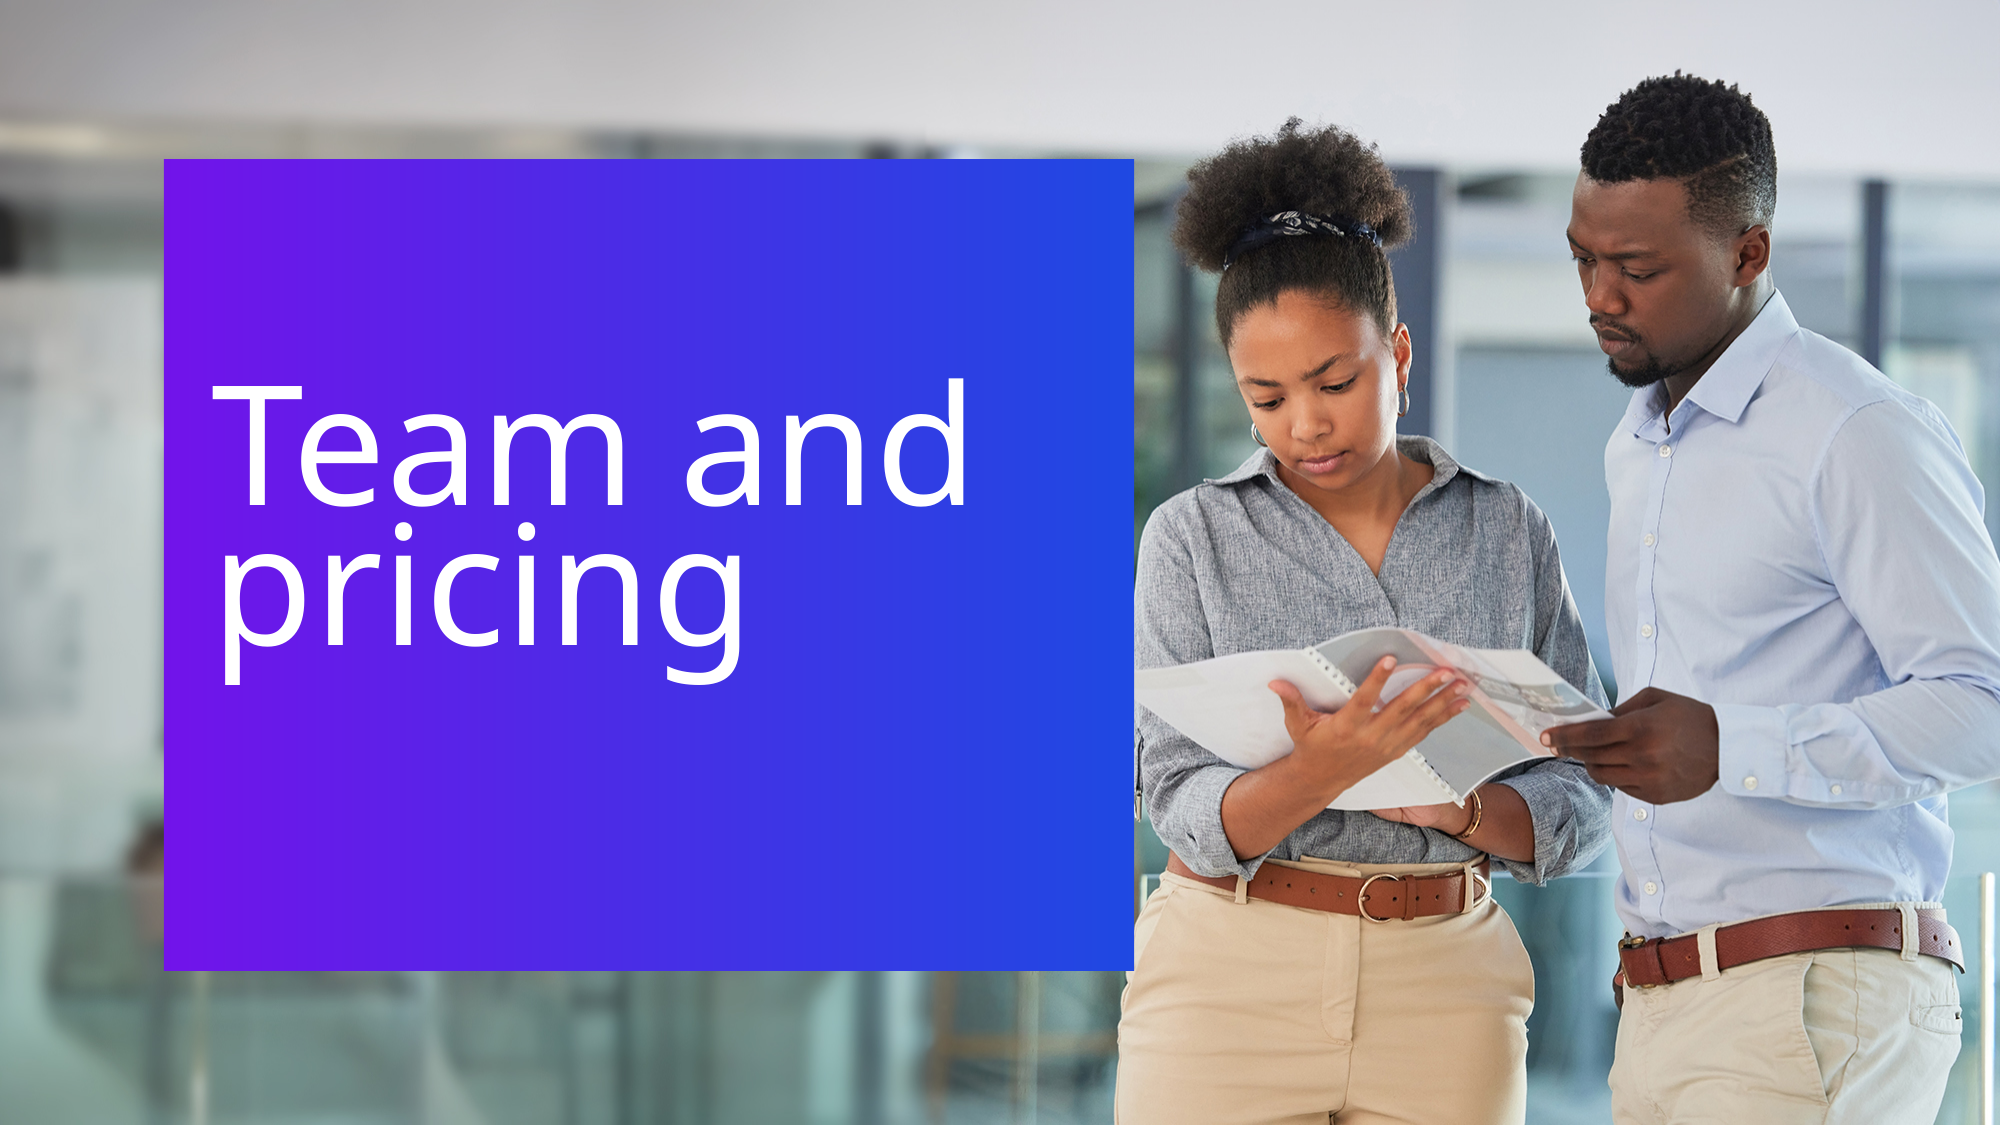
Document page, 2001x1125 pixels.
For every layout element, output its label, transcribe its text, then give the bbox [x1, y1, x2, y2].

title Team and pricing [211, 393, 1074, 782]
picture [0, 0, 2000, 1125]
